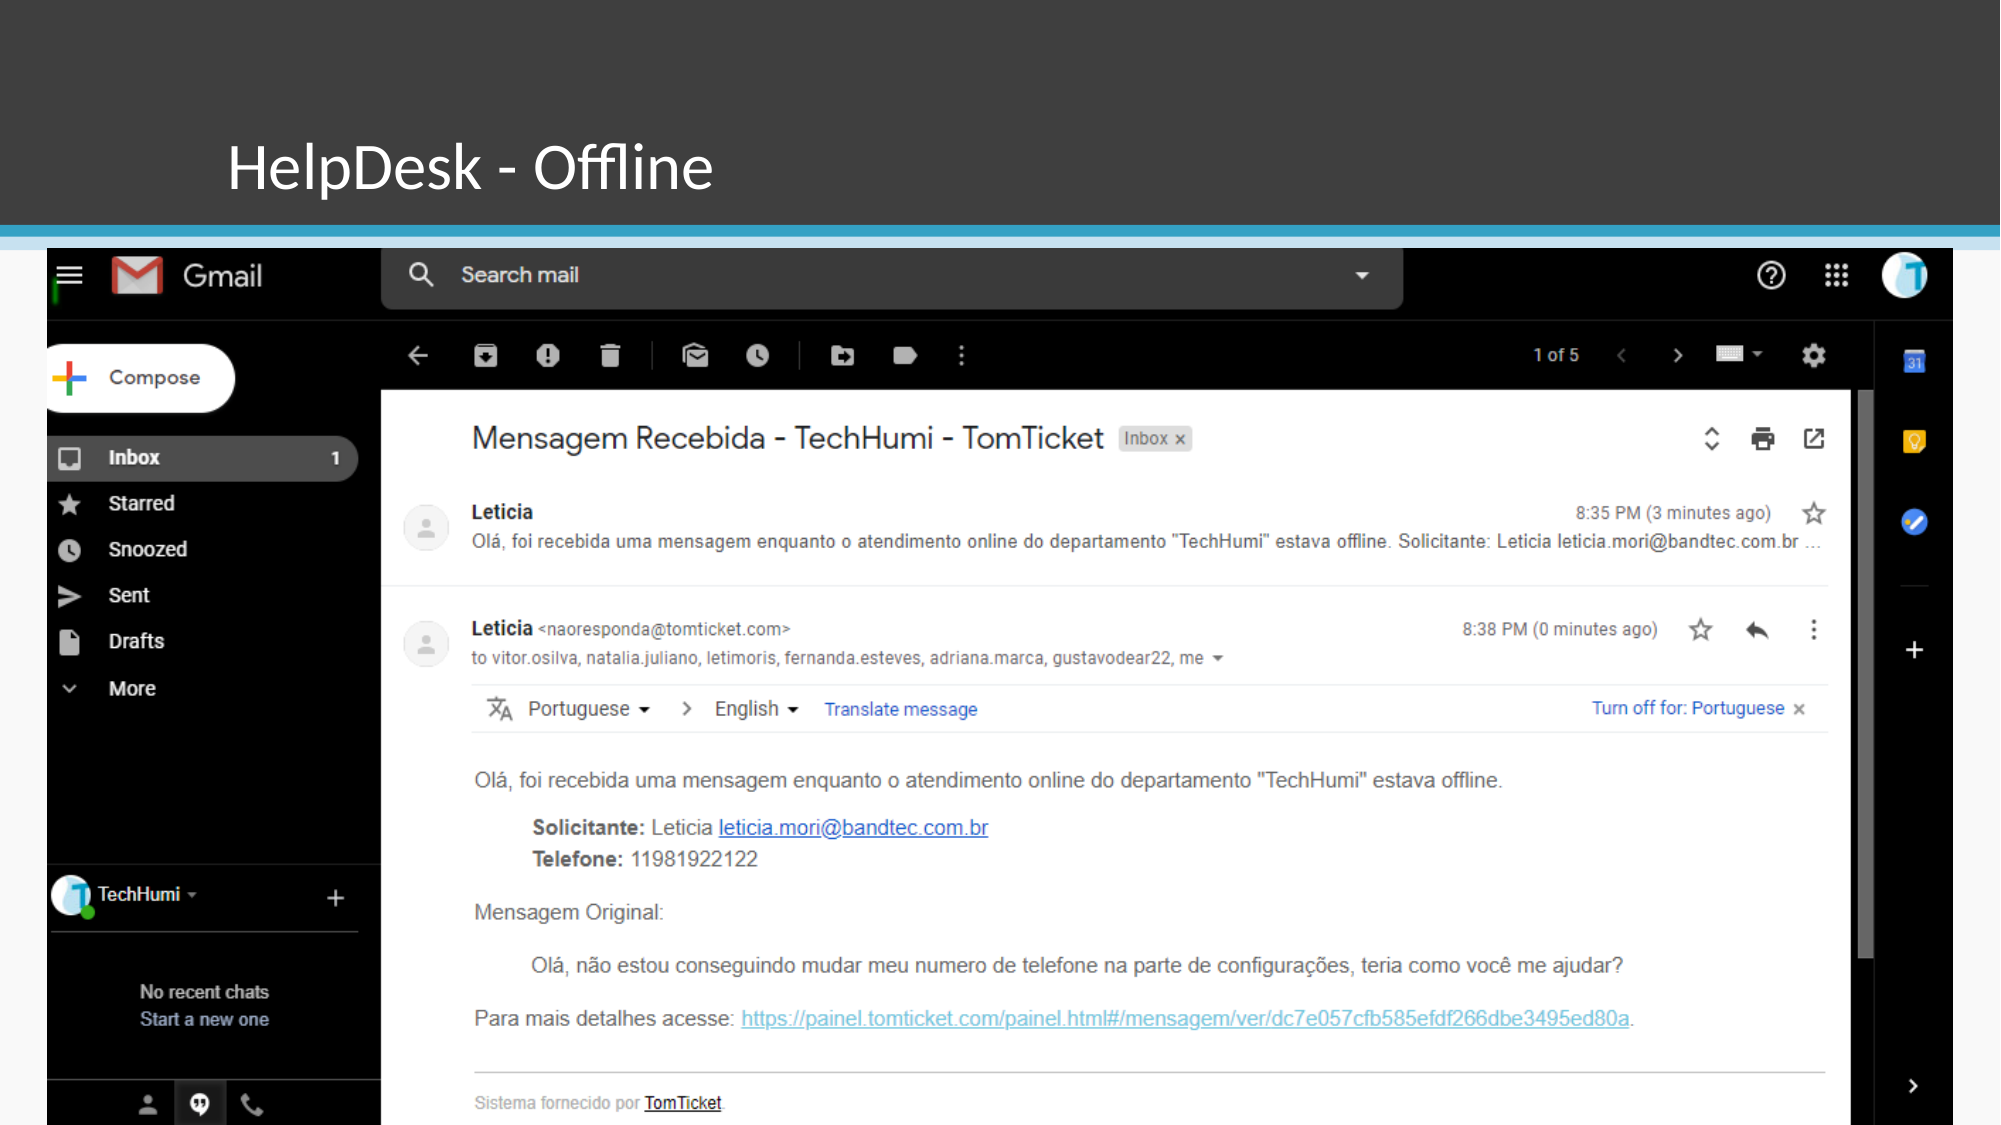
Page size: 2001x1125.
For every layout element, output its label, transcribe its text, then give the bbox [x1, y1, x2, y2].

title HelpDesk - Offline [212, 41, 1788, 212]
picture [47, 248, 1953, 1125]
